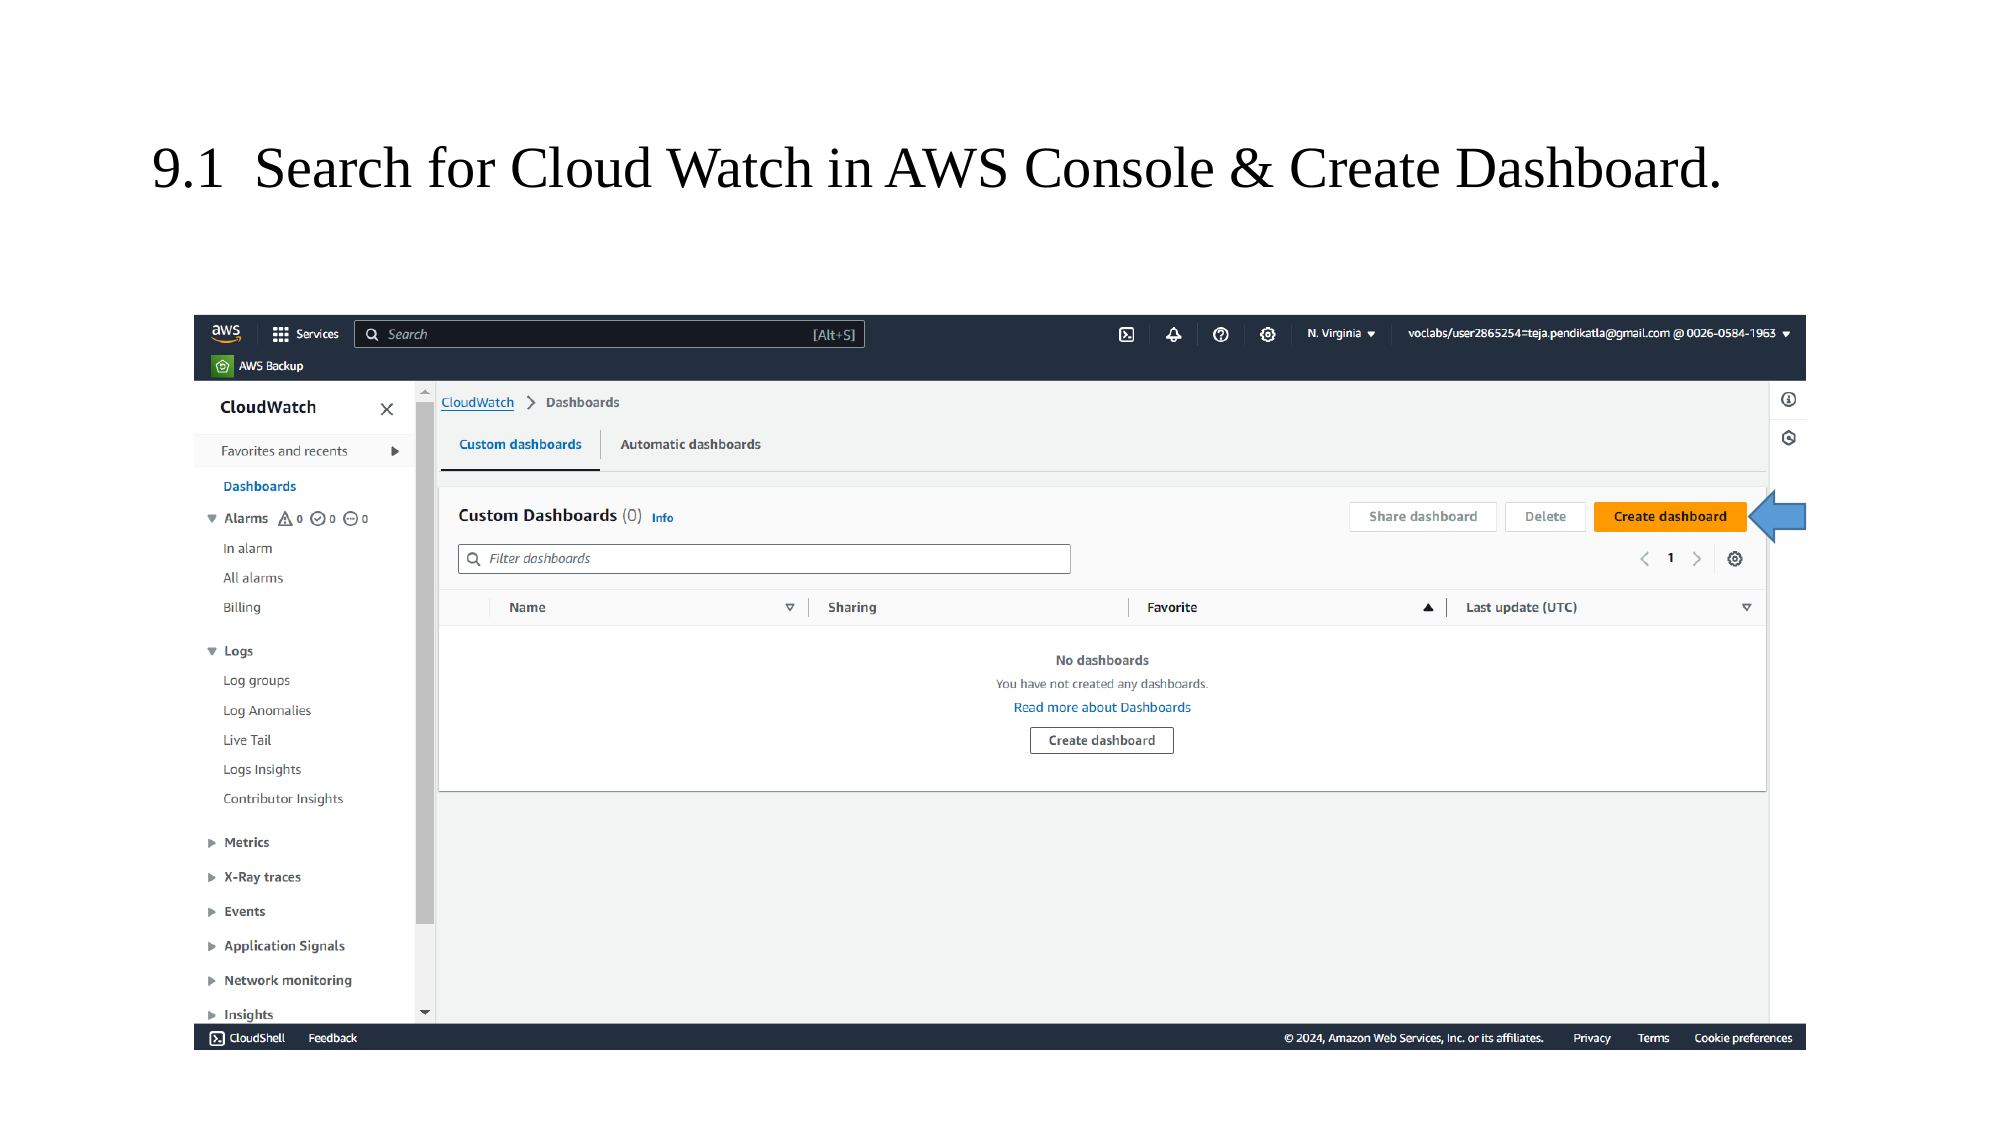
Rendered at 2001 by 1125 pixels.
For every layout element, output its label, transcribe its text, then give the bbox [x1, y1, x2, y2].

picture [194, 314, 1806, 1050]
title 9.1 Search for Cloud Watch in AWS Console & Create Dashboard. [137, 59, 1863, 278]
